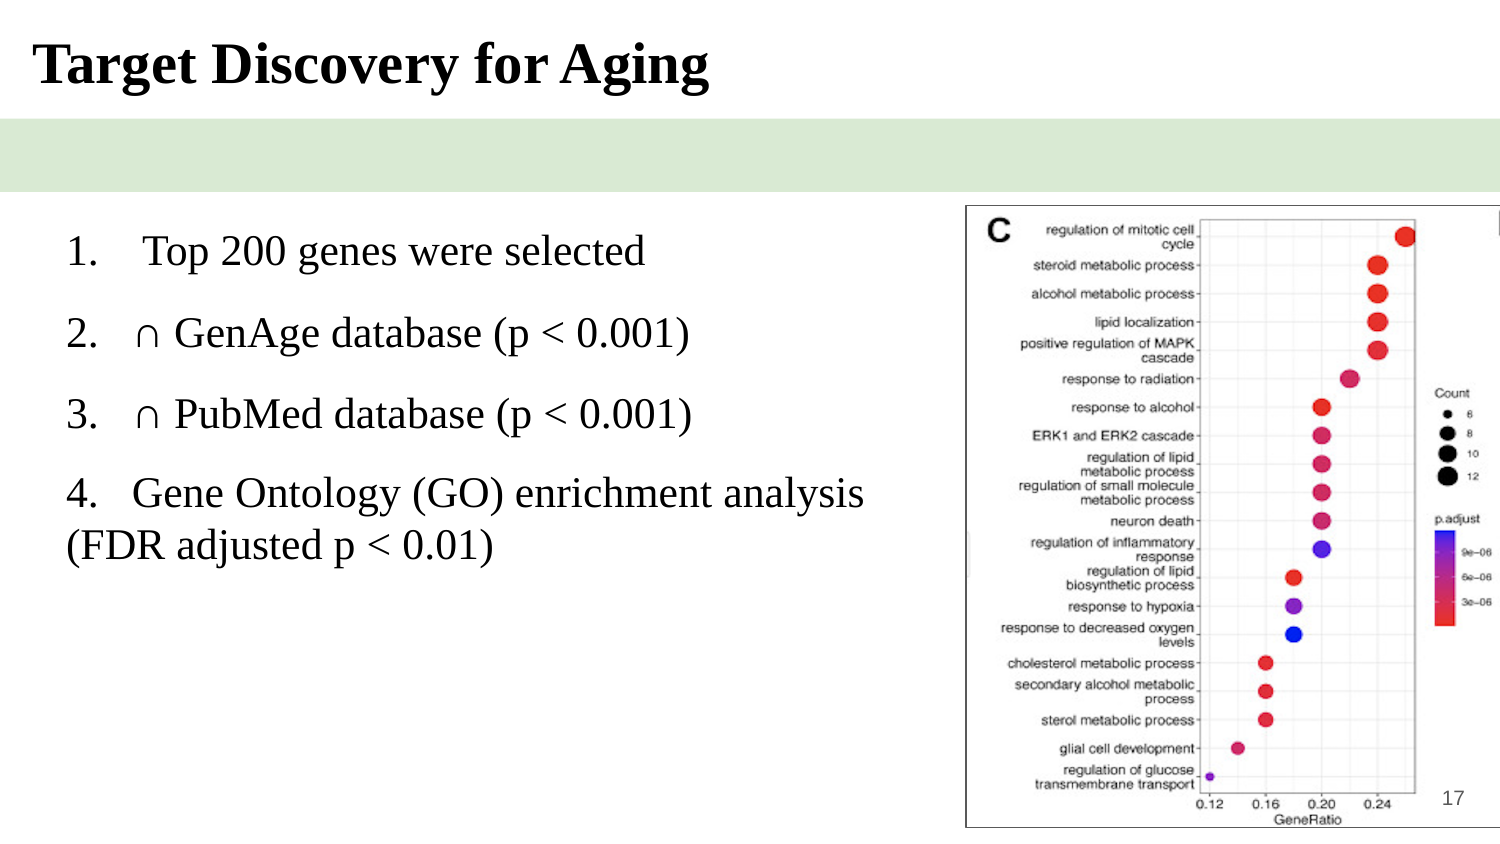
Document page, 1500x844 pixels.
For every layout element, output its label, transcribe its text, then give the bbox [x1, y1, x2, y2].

title 1. Top 200 genes were selected [51, 206, 964, 288]
picture [966, 206, 1500, 827]
title Target Discovery for Aging [17, 9, 1416, 104]
text_box [0, 118, 1500, 192]
title 2. ∩ GenAge database (p < 0.001) [51, 288, 960, 369]
title 3. ∩ PubMed database (p < 0.001) [51, 369, 960, 474]
title 4. Gene Ontology (GO) enrichment analysis (FDR adjusted p < 0.01) [51, 448, 908, 656]
